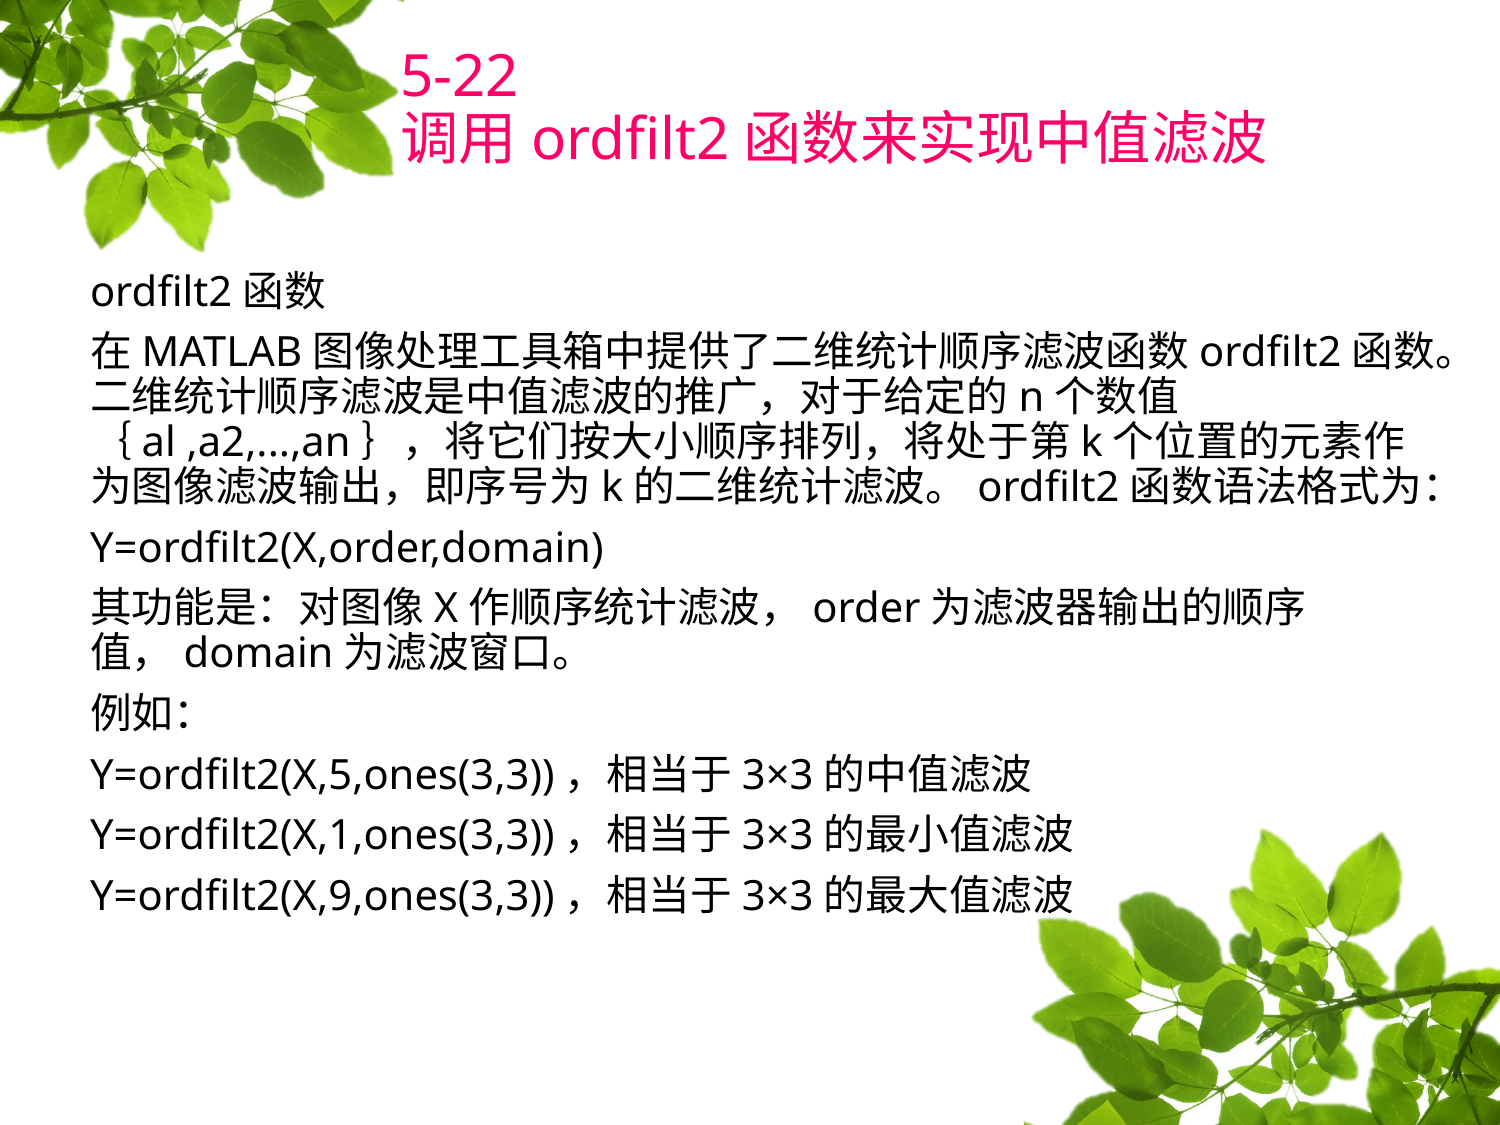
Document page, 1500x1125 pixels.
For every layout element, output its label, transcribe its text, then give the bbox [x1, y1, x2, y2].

picture [1023, 890, 1500, 1125]
picture [0, 0, 405, 253]
list ordfilt2函数 在MATLAB图像处理工具箱中提供了二维统计顺序滤波函数ordfilt2函数。二维统计顺序滤波是中值滤波的推广，对于给定的n个数值｛al ,a2,...,an｝，将它们按大小顺序排列，将处于第k个位置的元素作为图像滤波输出，即序号为k的二维统计滤波。ordfilt2函数语法格式为： Y=ordfilt2(X,order,domain) 其功能是：对图像X作顺序统计滤波，order为滤波器输出的顺序值，domain为滤波窗口。 例如： Y=ordfilt2(X,5,ones(3,3))，相当于3×3的中值滤波 Y=ordfilt2(X,1,ones(3,3))，相当于3×3的最小值滤波 Y=ordfilt2(X,9,ones(3,3))，相当于3×3的最大值滤波 [75, 262, 1459, 1005]
title 5-22 调用ordfilt2函数来实现中值滤波 [385, 0, 1397, 219]
